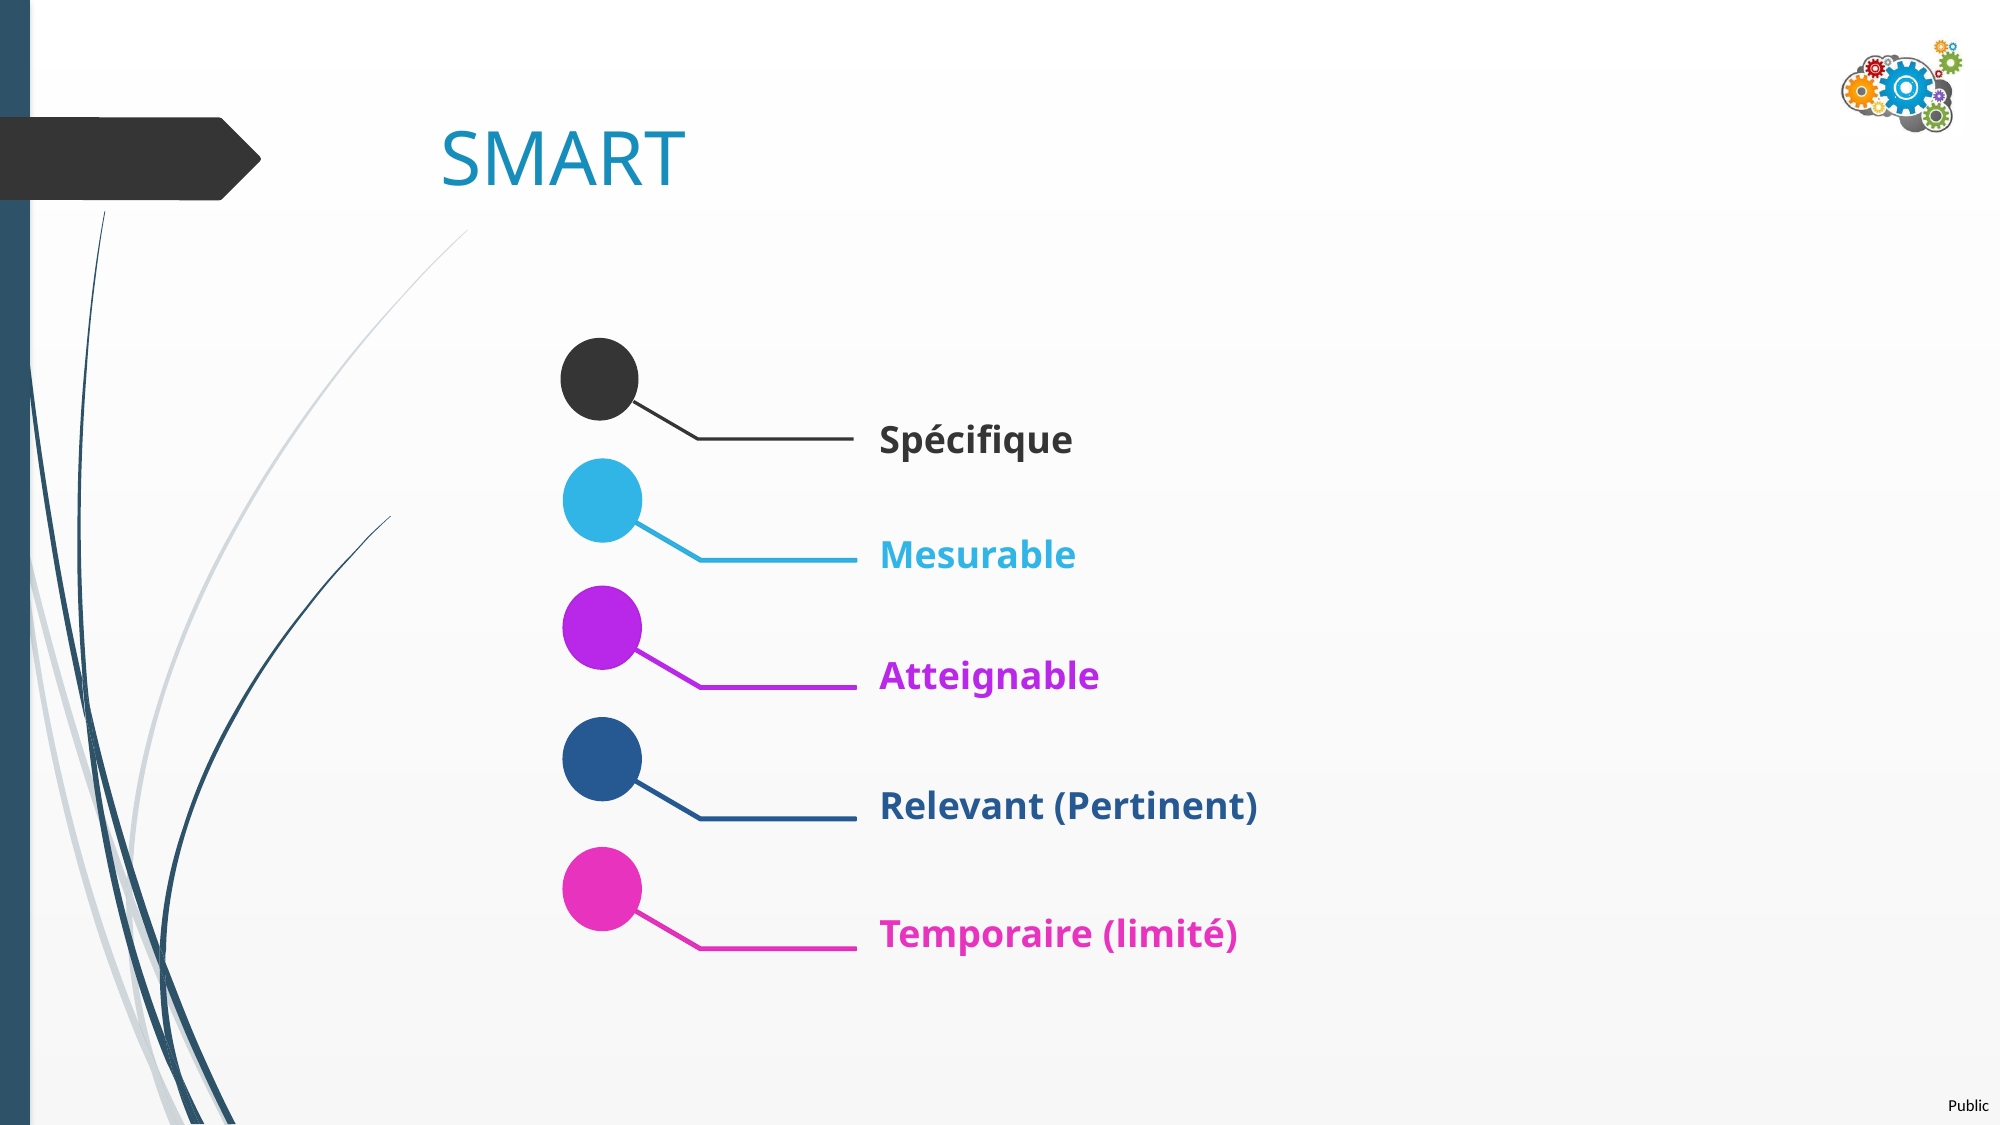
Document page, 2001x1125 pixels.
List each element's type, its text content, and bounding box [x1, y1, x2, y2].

text_box Temporaire (limité) [879, 909, 2000, 956]
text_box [563, 586, 857, 690]
title SMART [425, 102, 1888, 313]
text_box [563, 847, 857, 951]
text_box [560, 337, 854, 441]
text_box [563, 717, 857, 821]
text_box Mesurable [879, 530, 2000, 576]
text_box Atteignable [879, 652, 1930, 698]
text_box Relevant (Pertinent) [879, 781, 2000, 827]
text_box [563, 458, 857, 563]
text_box Spécifique [879, 415, 1930, 461]
picture [1839, 36, 1966, 136]
